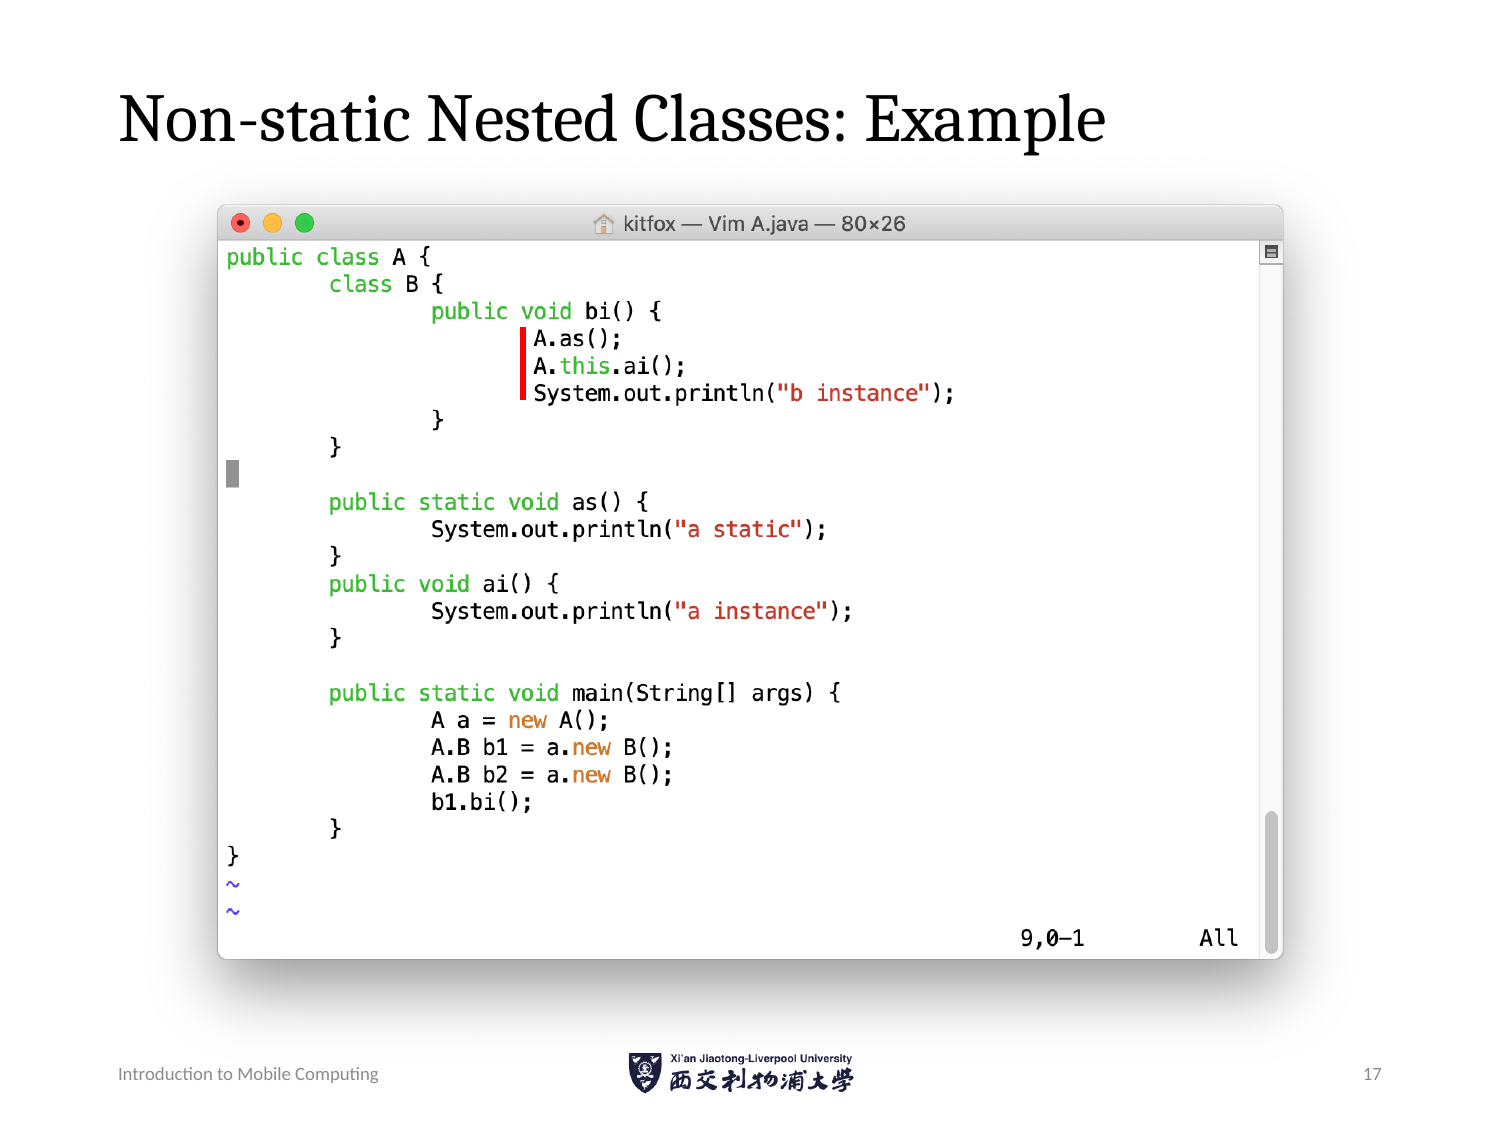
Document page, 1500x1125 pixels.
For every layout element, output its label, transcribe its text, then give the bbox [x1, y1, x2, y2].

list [127, 144, 1372, 1077]
slide_number 17 [1059, 1042, 1397, 1103]
slide_number Introduction to Mobile Computing [103, 1042, 441, 1103]
picture [625, 1077, 857, 1096]
title Non-static Nested Classes: Example [103, 59, 1397, 178]
